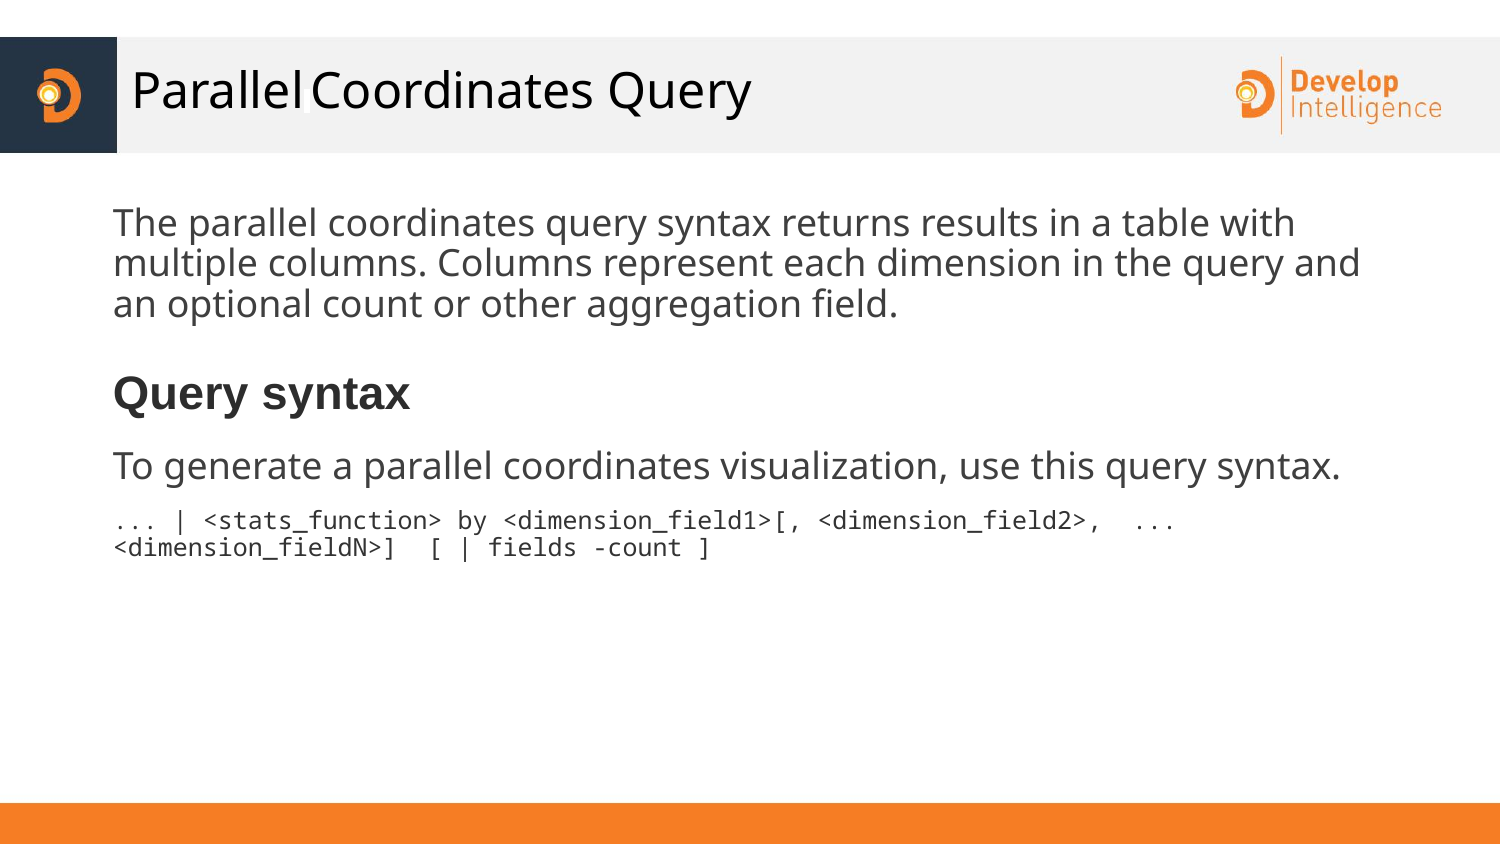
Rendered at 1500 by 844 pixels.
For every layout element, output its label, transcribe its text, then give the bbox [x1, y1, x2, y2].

list The parallel coordinates query syntax returns results in a table with multiple columns. Columns represent each dimension in the query and an optional count or other aggregation field. Query syntax To generate a parallel coordinates visualization, use this query syntax. ... | <stats_function> by <dimension_field1>[, <dimension_field2>, ... <dimension_fieldN>] [ | fields -count ] [101, 198, 1396, 762]
title Parallel Coordinates Query [119, 36, 1112, 149]
picture [0, 0, 1500, 844]
